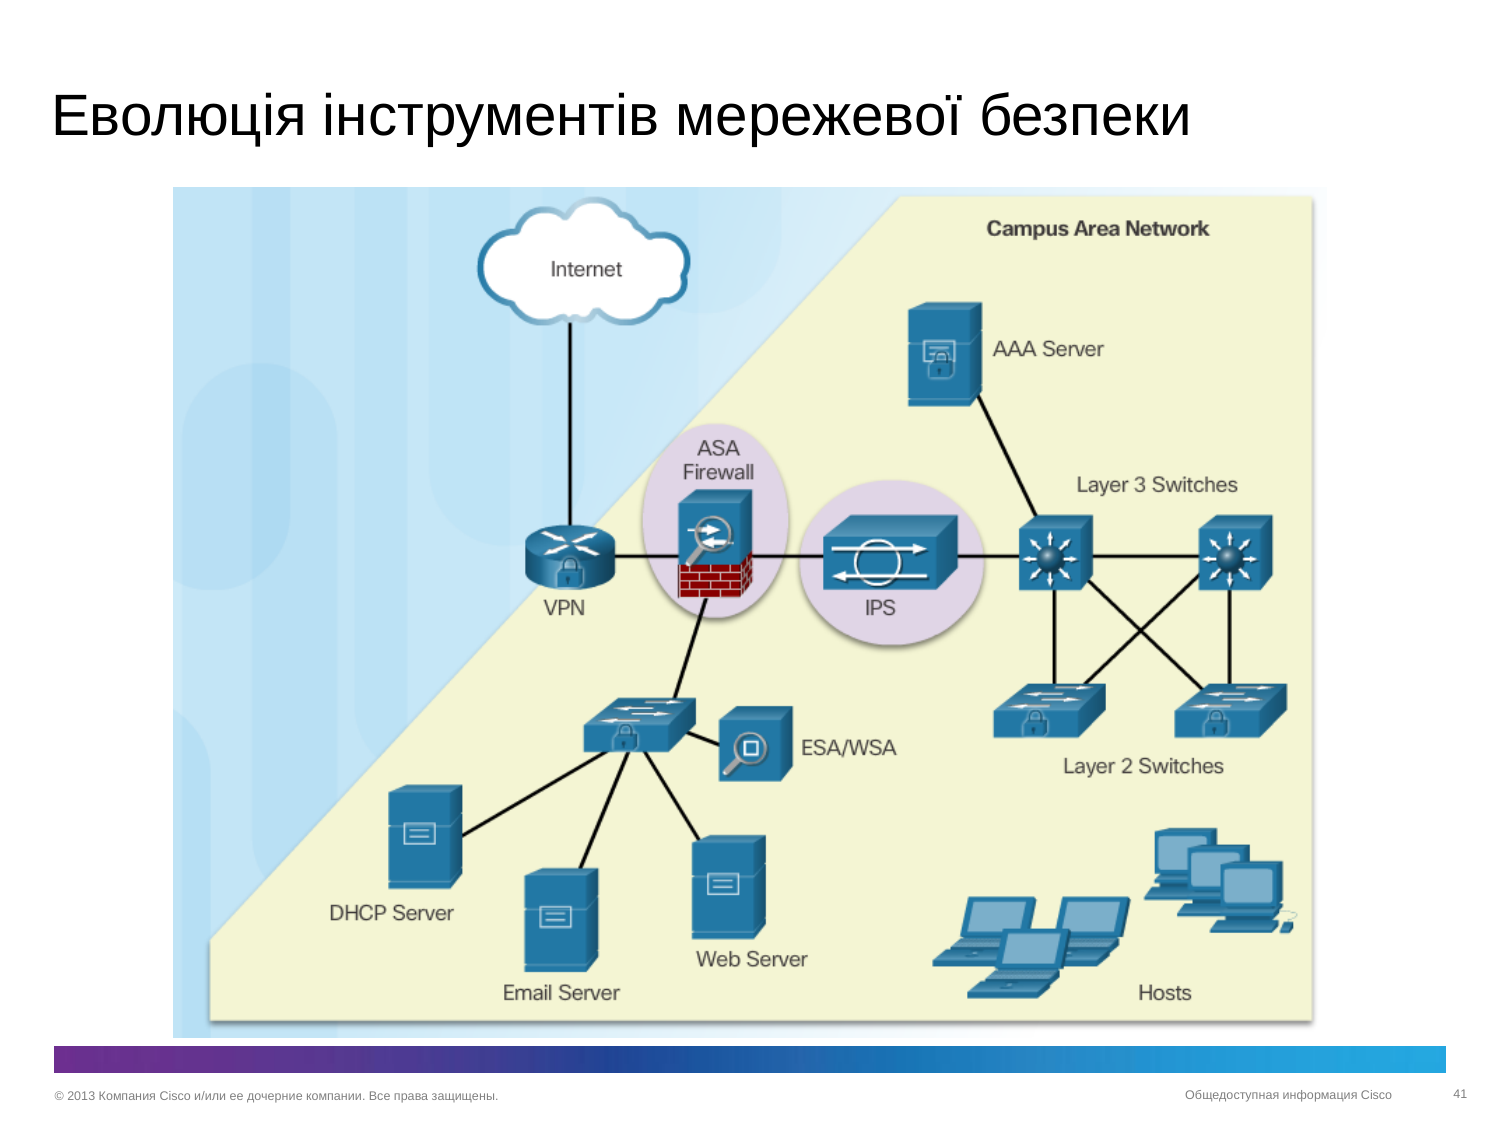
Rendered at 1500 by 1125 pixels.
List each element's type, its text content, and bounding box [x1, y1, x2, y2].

picture [173, 187, 1327, 1038]
title Еволюція інструментів мережевої безпеки [37, 17, 1489, 155]
picture [54, 1046, 1446, 1073]
